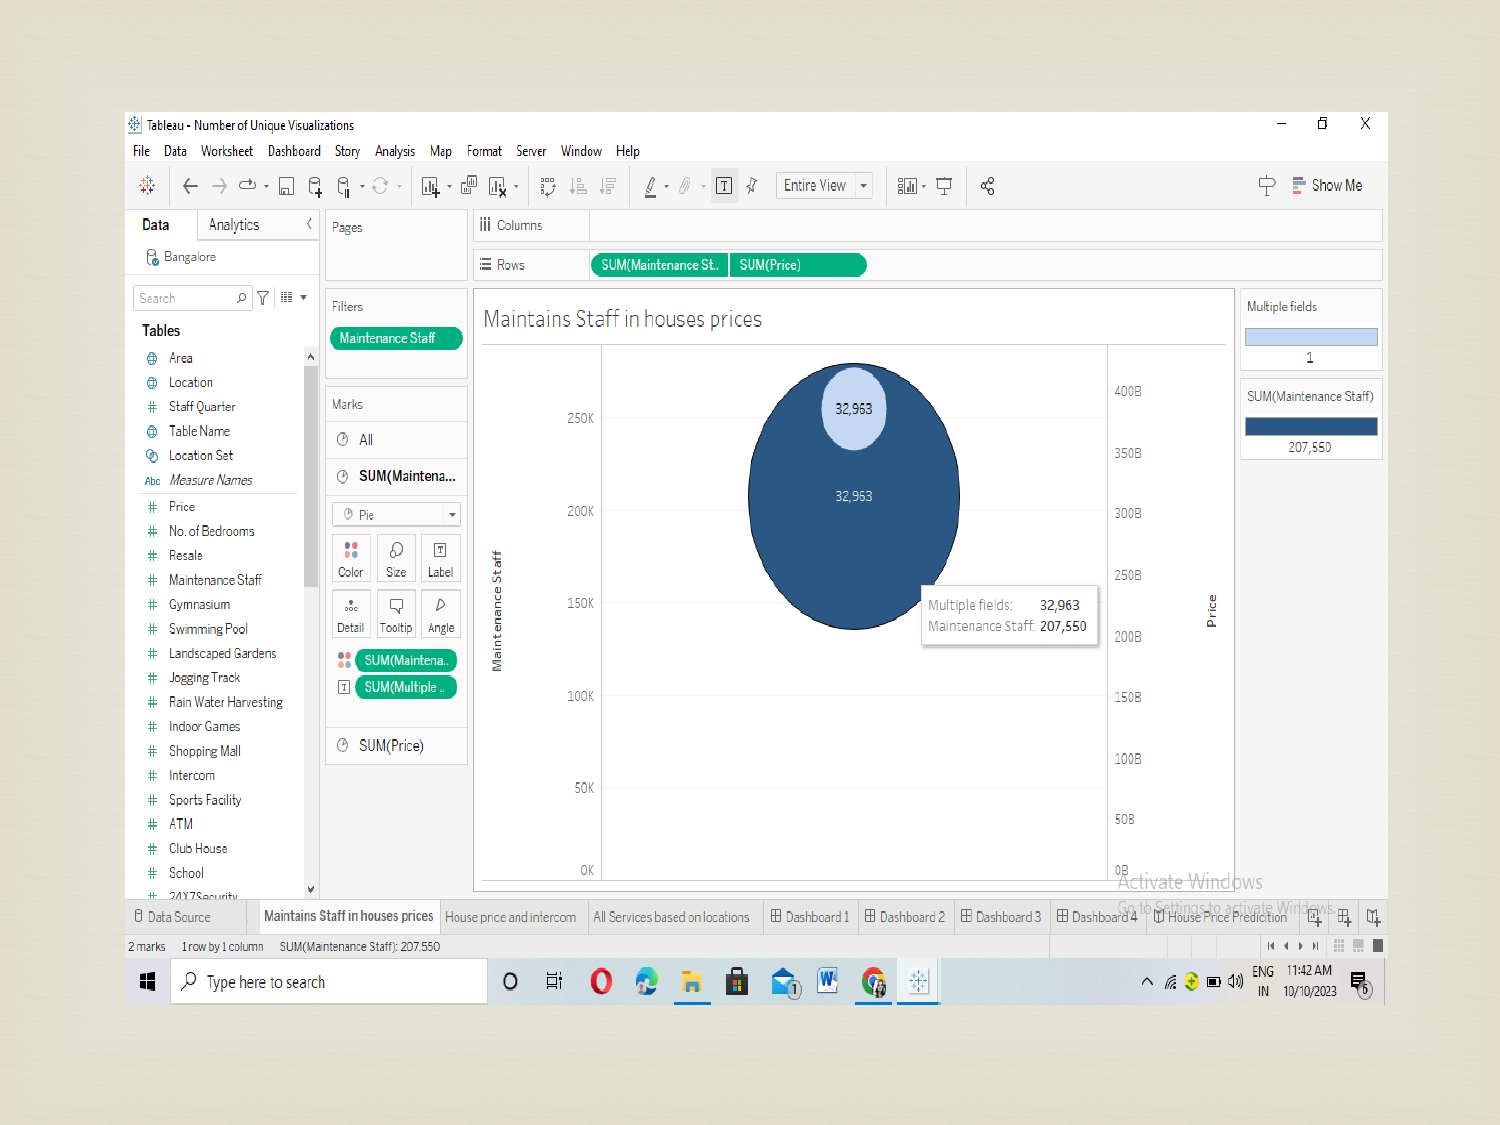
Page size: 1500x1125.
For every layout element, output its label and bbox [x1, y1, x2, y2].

list [124, 111, 1388, 1006]
title [112, 93, 1386, 267]
